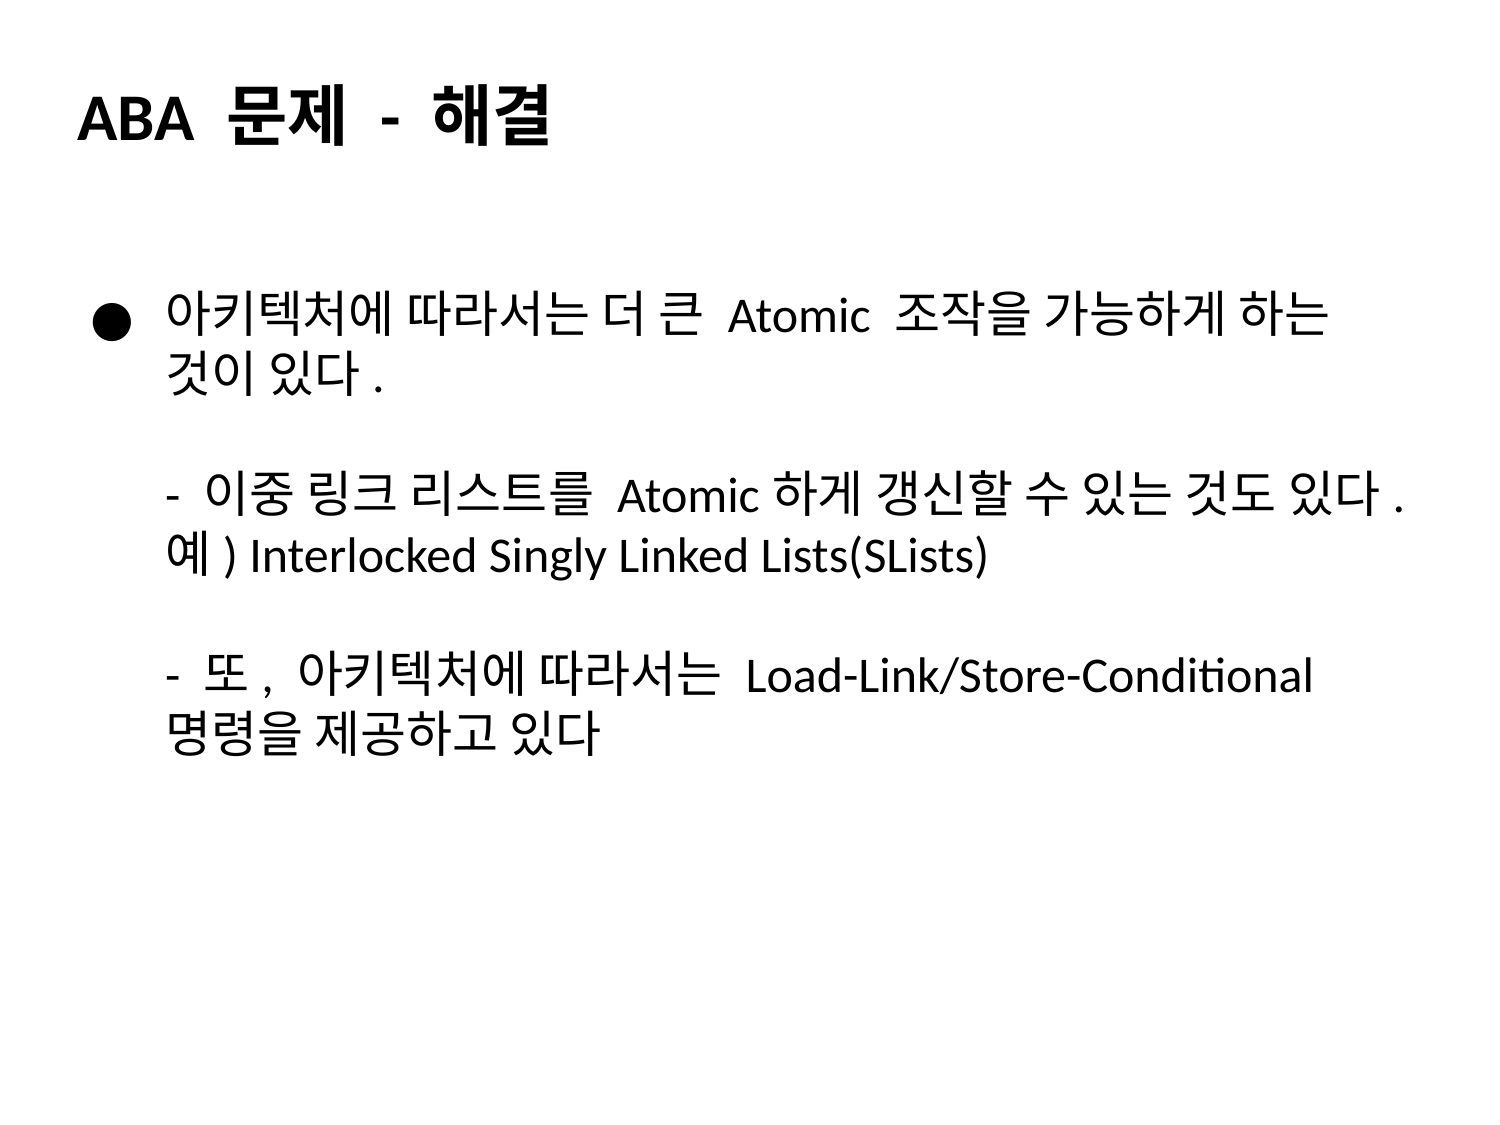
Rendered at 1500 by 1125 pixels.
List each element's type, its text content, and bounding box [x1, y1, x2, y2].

text_box 아키텍처에 따라서는 더 큰 Atomic 조작을 가능하게 하는 것이 있다. - 이중 링크 리스트를 Atomic하게 갱신할 수 있는 것도 있다. 예) Interlocked Singly Linked Lists(SLists) - 또, 아키텍처에 따라서는 Load-Link/Store-Conditional 명령을 제공하고 있다 [74, 274, 1425, 775]
text_box ABA 문제 - 해결 [62, 66, 1400, 163]
